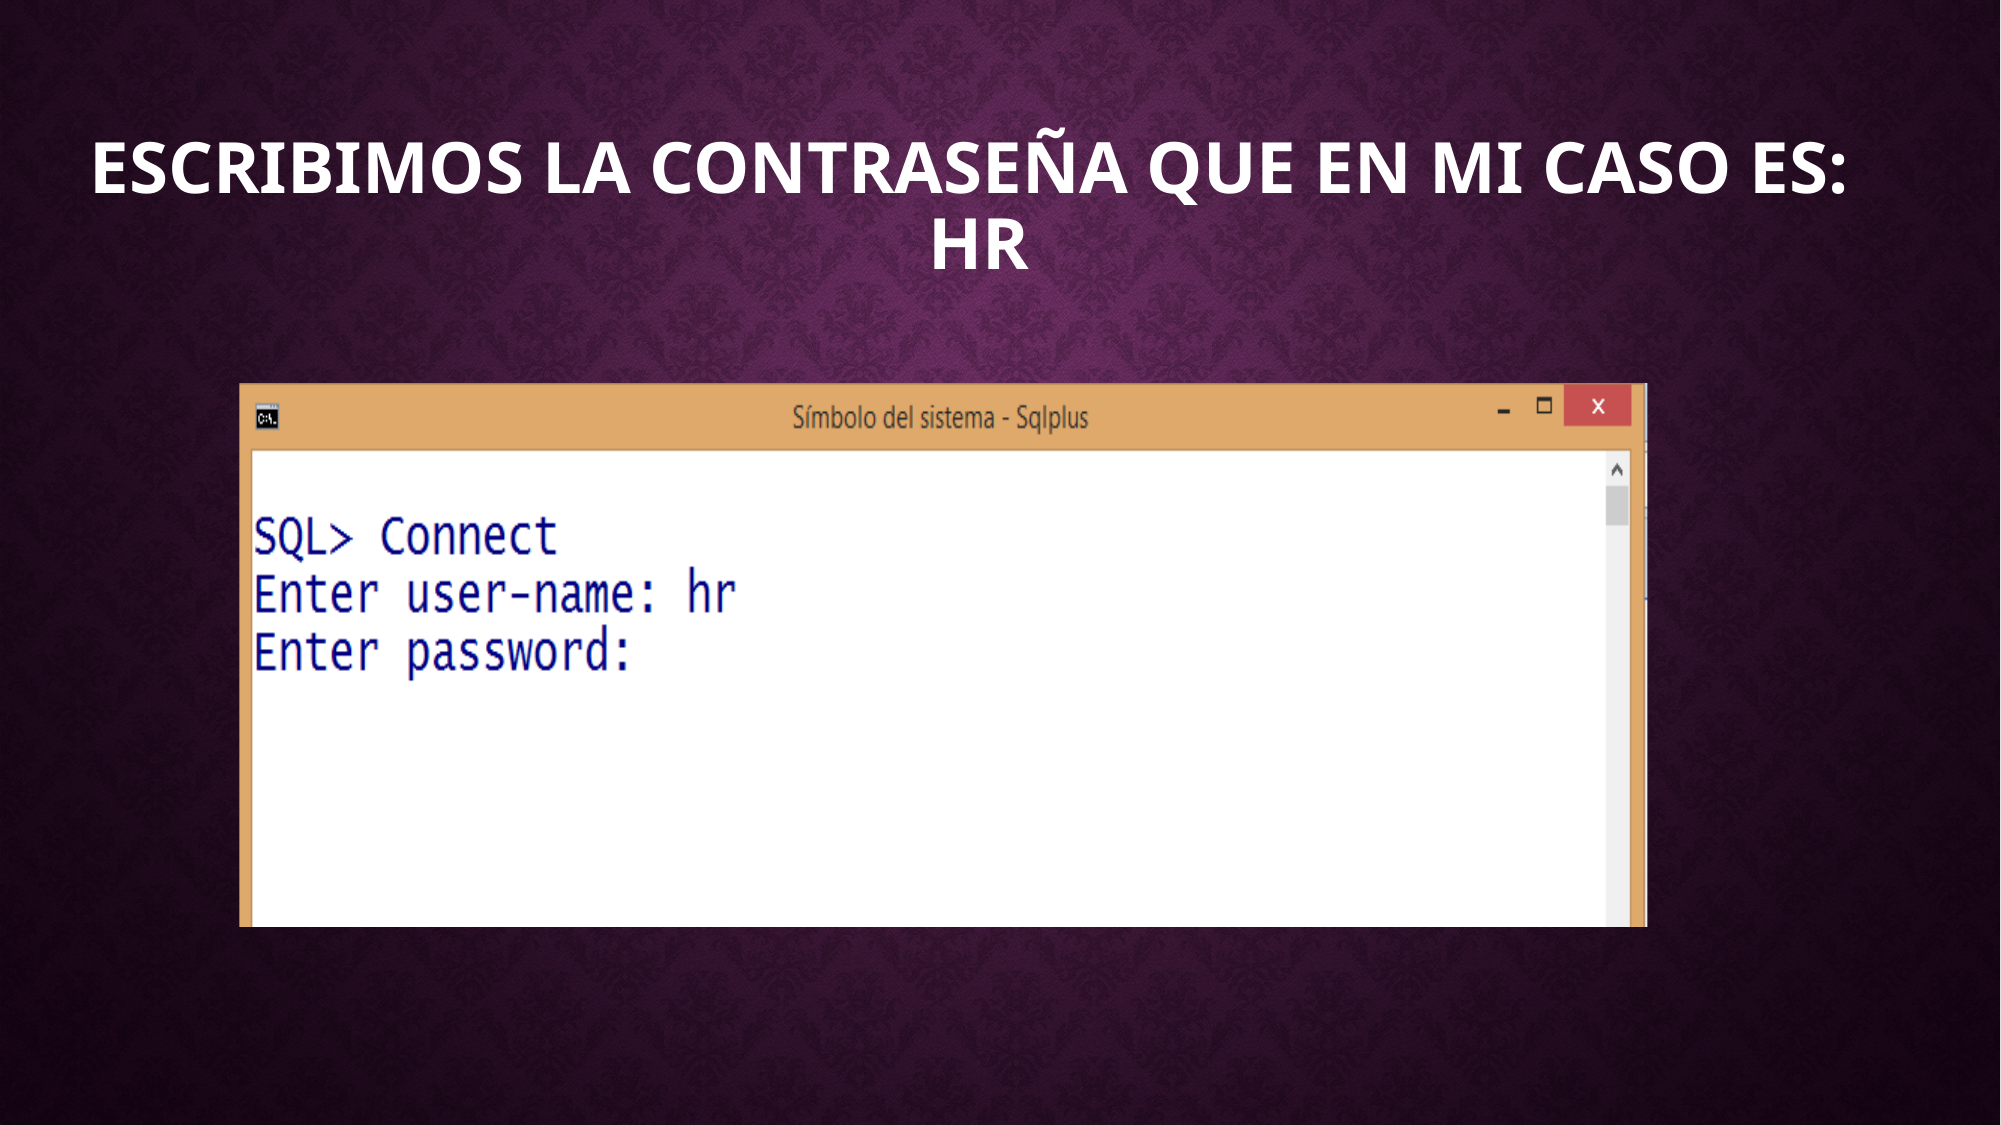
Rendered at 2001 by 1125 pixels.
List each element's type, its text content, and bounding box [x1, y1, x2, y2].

title Escribimos la contraseña que en mi caso es: hr [44, 99, 1895, 318]
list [238, 383, 1648, 927]
